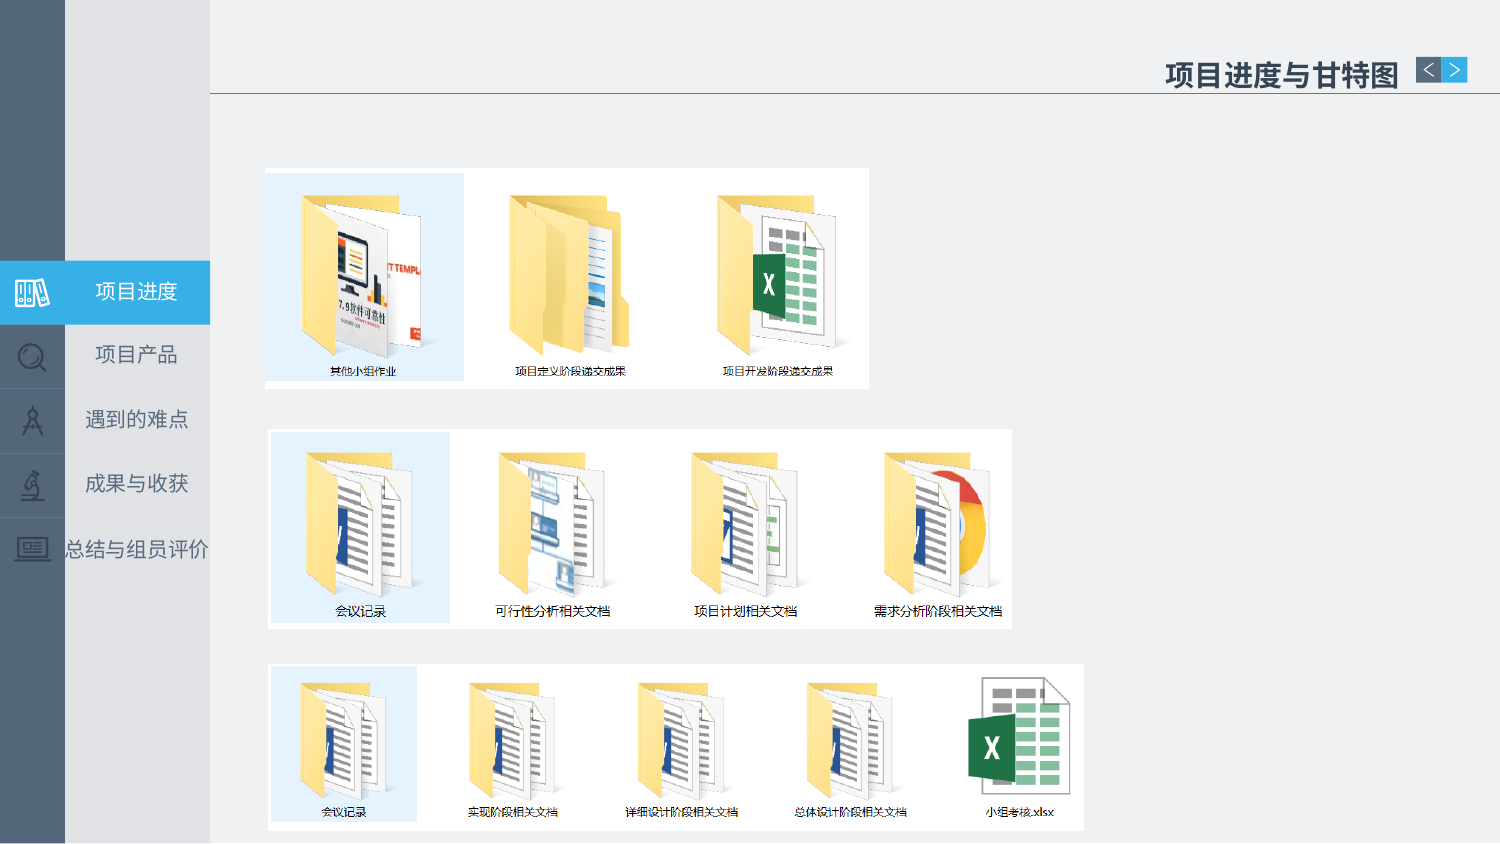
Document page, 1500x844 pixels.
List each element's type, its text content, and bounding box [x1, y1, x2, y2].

picture [268, 664, 1085, 831]
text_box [1415, 56, 1440, 83]
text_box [1441, 56, 1468, 83]
text_box [17, 343, 47, 372]
text_box 项目产品 [80, 334, 194, 374]
text_box 项目进度 [80, 271, 194, 311]
text_box [20, 470, 46, 502]
text_box 项目进度与甘特图 [962, 40, 1400, 93]
text_box 成果与收获 [70, 463, 204, 503]
text_box [0, 259, 212, 327]
text_box [15, 278, 50, 308]
text_box [13, 536, 49, 562]
picture [265, 167, 869, 389]
picture [268, 429, 1012, 629]
text_box 遇到的难点 [70, 399, 204, 439]
text_box [22, 405, 44, 437]
text_box 总结与组员评价 [49, 529, 225, 569]
